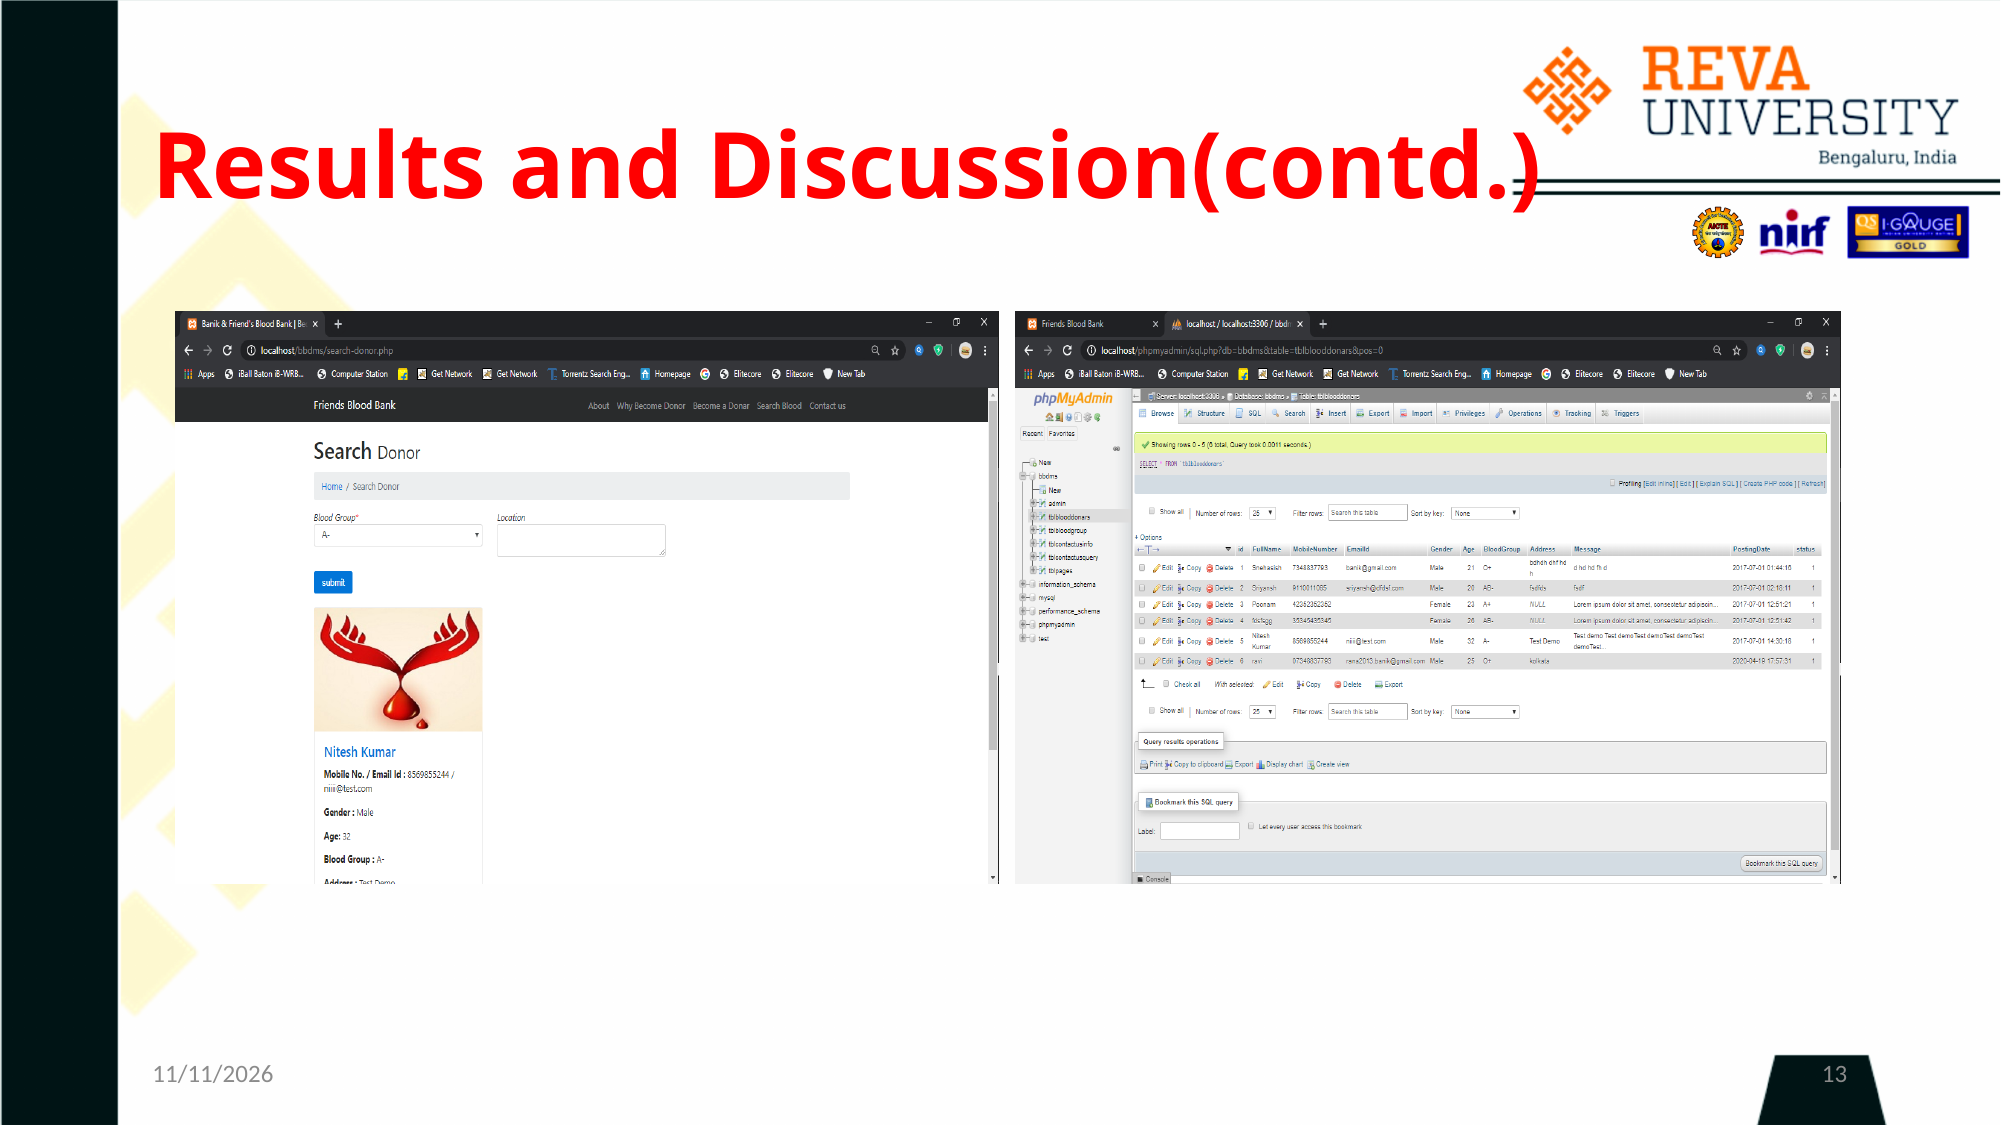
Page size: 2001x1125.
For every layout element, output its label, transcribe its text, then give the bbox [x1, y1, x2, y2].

picture [0, 0, 2001, 1125]
title Results and Discussion(contd.) [137, 59, 1863, 278]
slide_number 13 [1412, 1042, 1863, 1103]
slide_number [137, 1042, 588, 1103]
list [175, 311, 999, 884]
